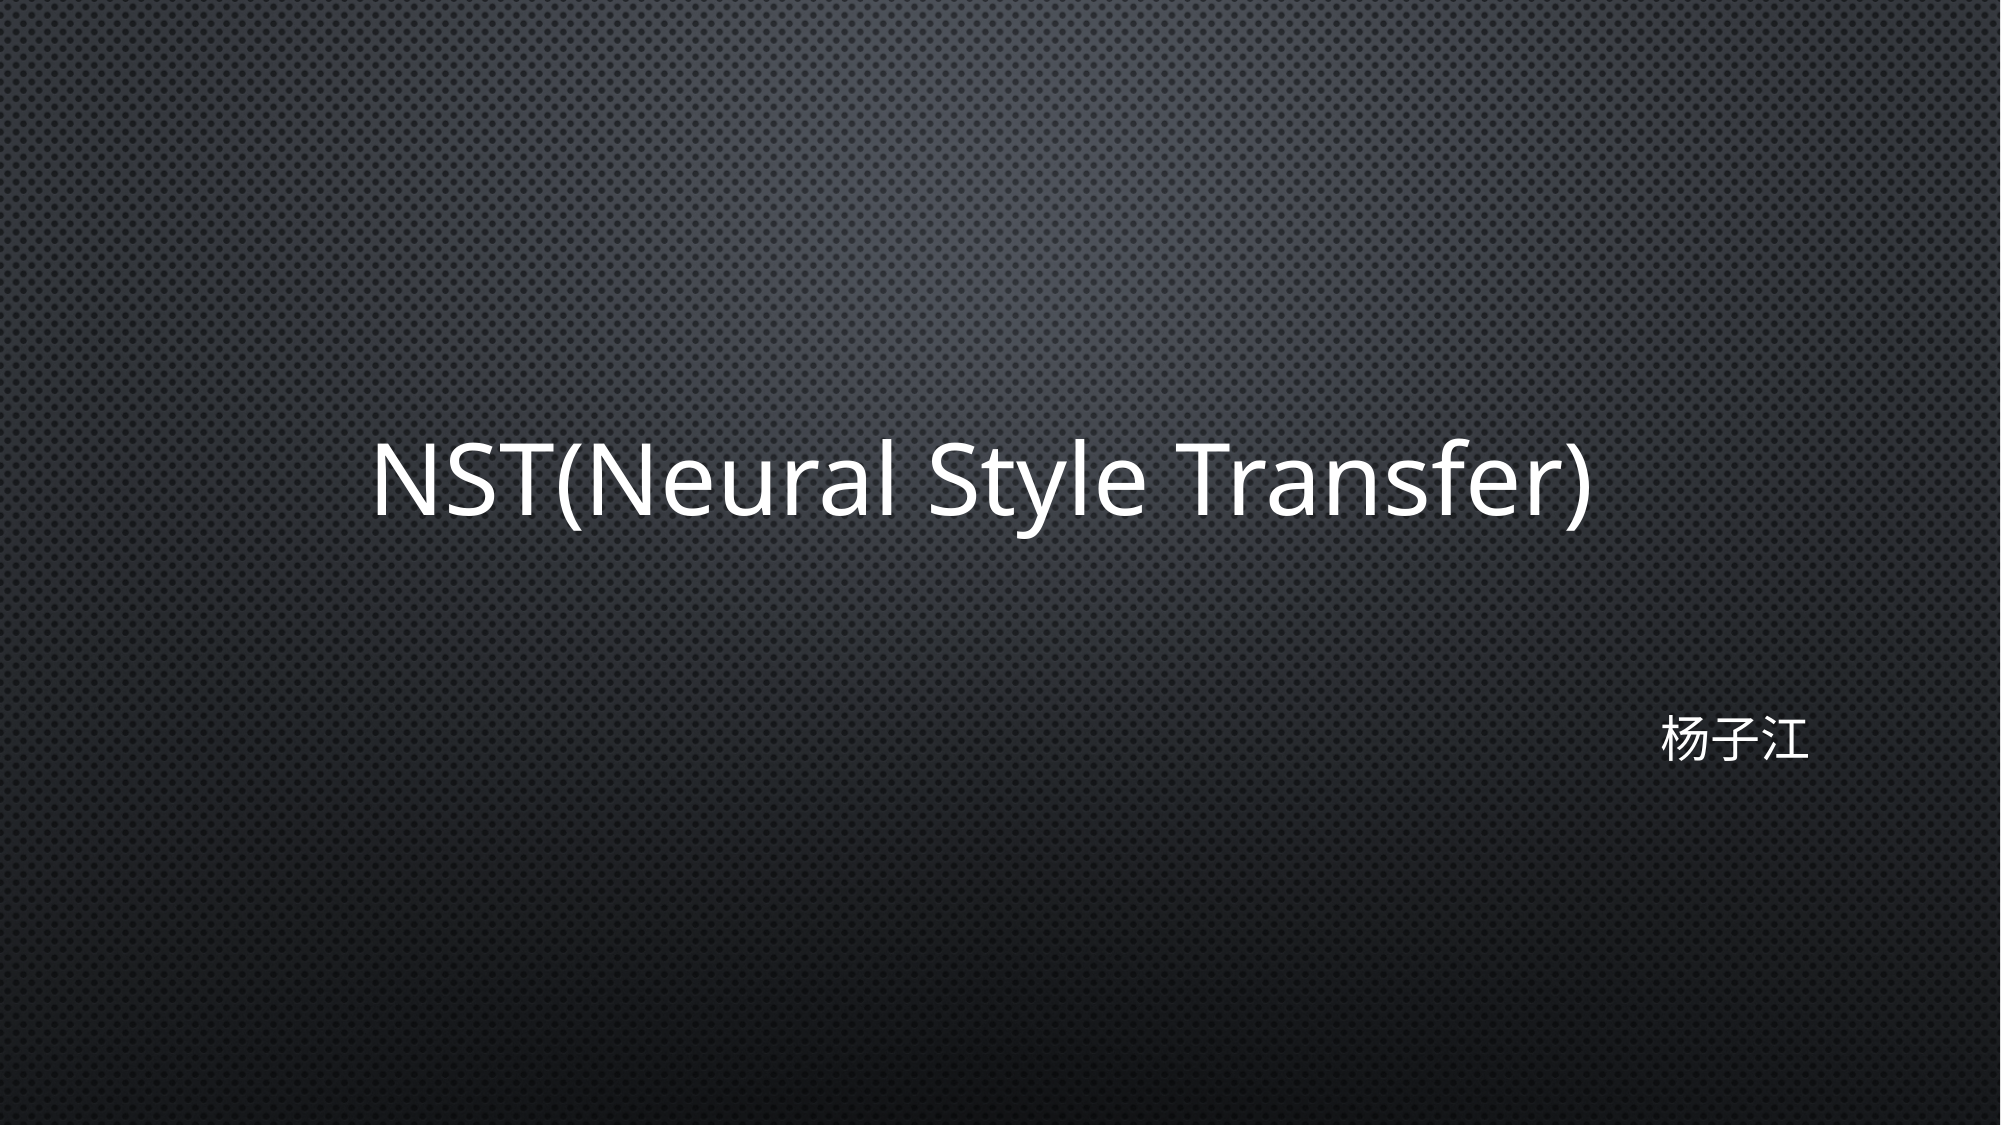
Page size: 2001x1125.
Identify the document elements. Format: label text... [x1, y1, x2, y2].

text_box 杨子江 [1645, 699, 2000, 775]
text_box NST(Neural Style Transfer) [353, 407, 1646, 543]
